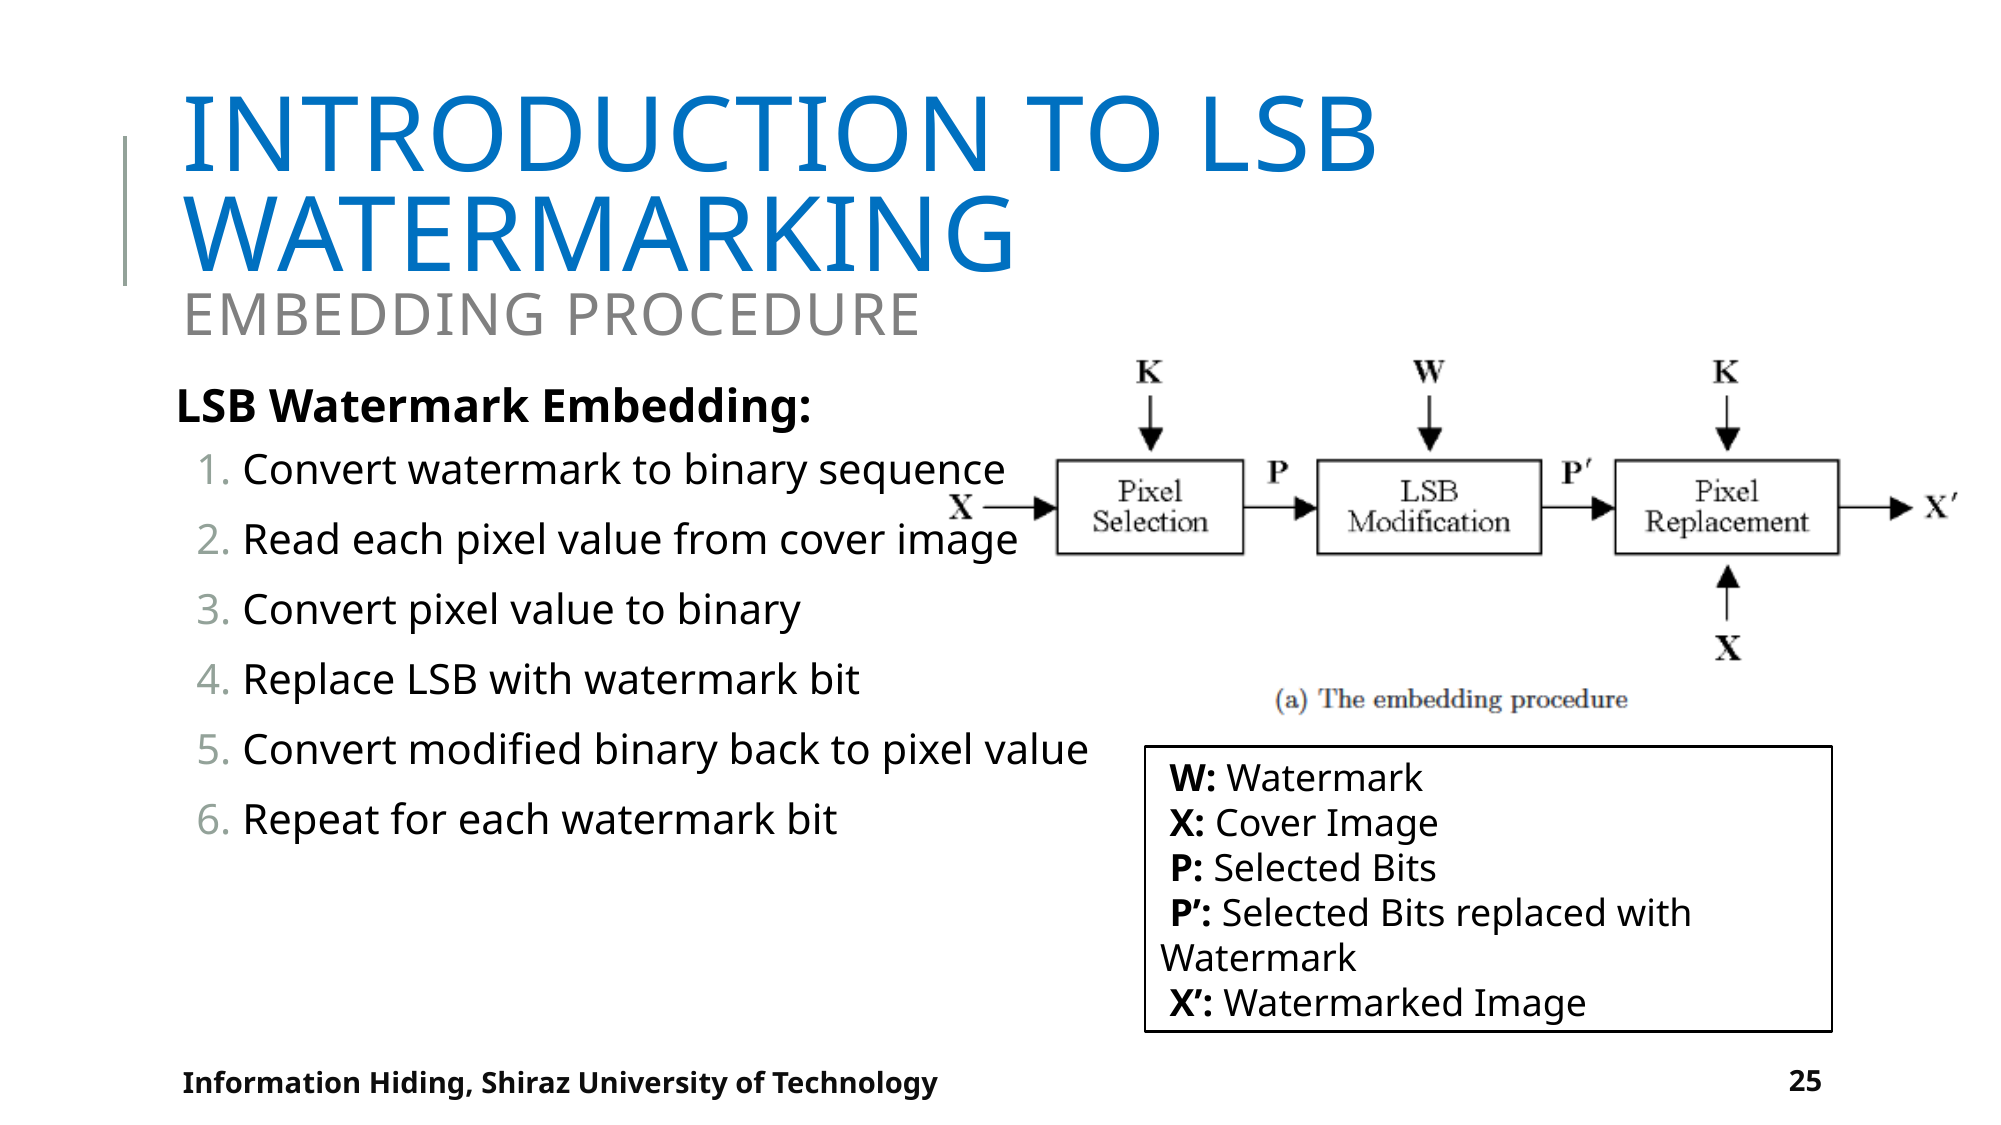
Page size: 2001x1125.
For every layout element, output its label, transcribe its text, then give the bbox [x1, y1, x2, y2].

picture [939, 319, 1984, 748]
title Introduction to LSB Watermarking Embedding Procedure [168, 96, 1853, 342]
list LSB Watermark Embedding: Convert watermark to binary sequence Read each pixel value from cover image Convert pixel value to binary Replace LSB with watermark bit Convert modified binary back to pixel value Repeat for each watermark bit [168, 375, 1853, 1035]
footer Information Hiding, Shiraz University of Technology [168, 1059, 1773, 1105]
slide_number 25 [1773, 1059, 1853, 1105]
text_box W: Watermark X: Cover Image P: Selected Bits P’: Selected Bits replaced with Watermark X’: Watermarked Image [1144, 755, 1833, 1033]
